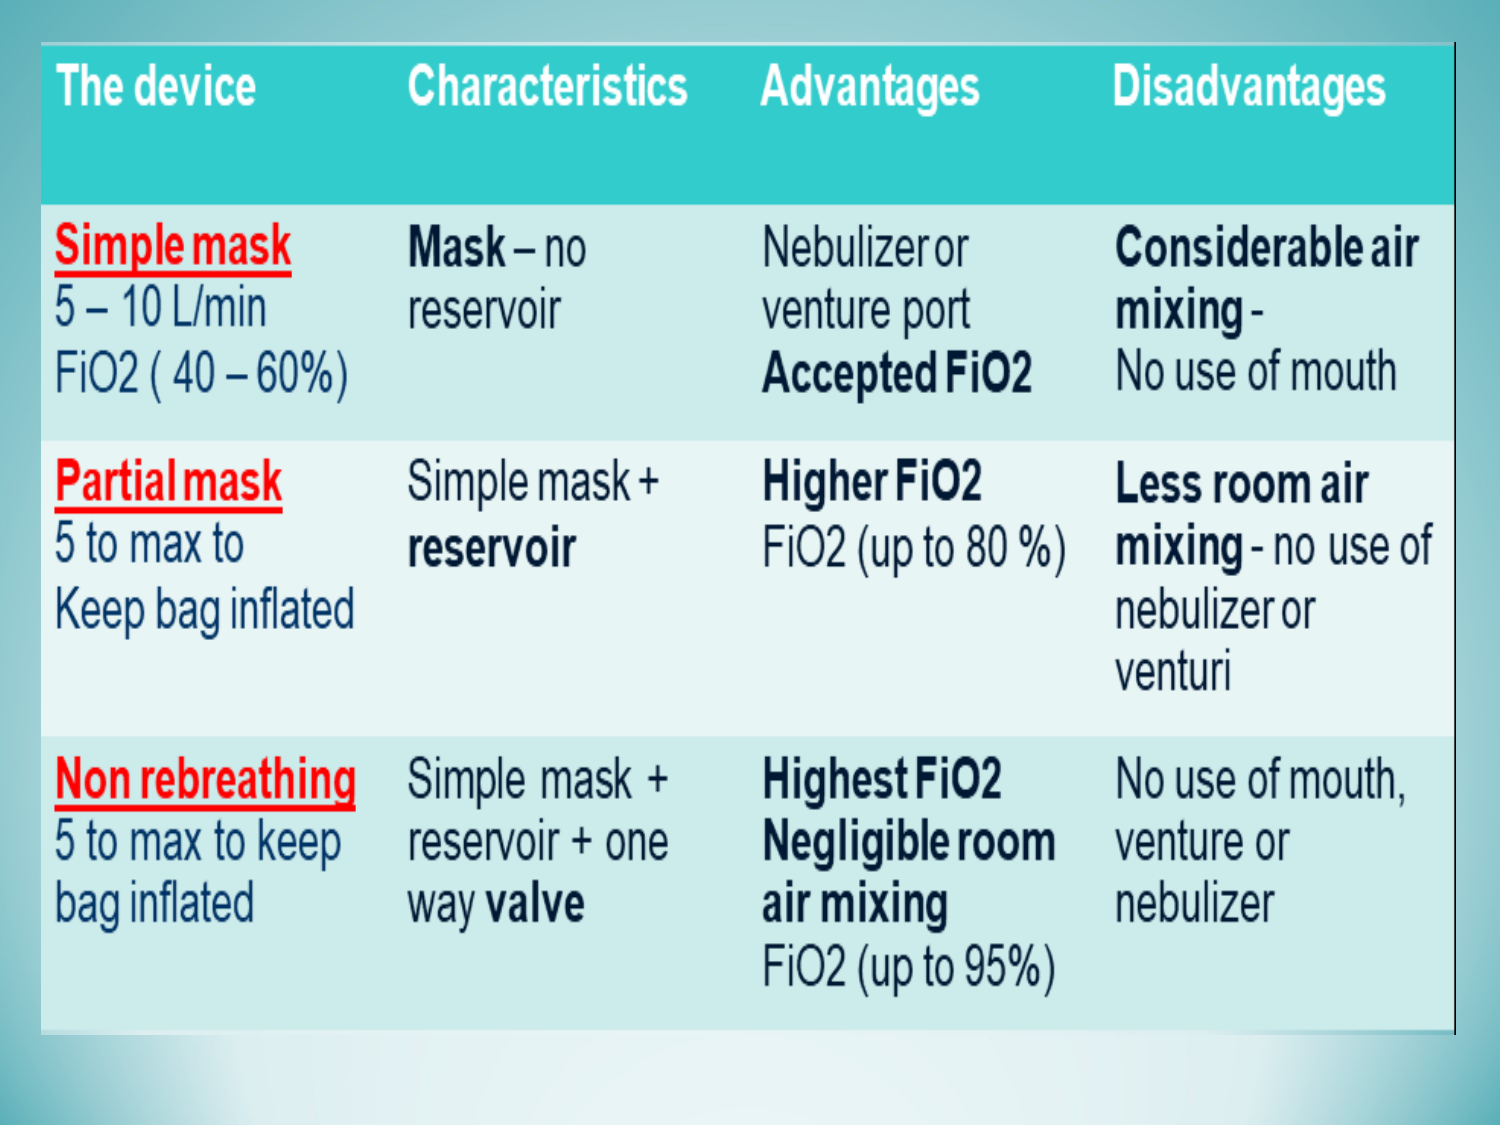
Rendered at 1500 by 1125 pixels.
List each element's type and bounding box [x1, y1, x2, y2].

list [41, 42, 1456, 1036]
picture [0, 0, 1500, 1125]
